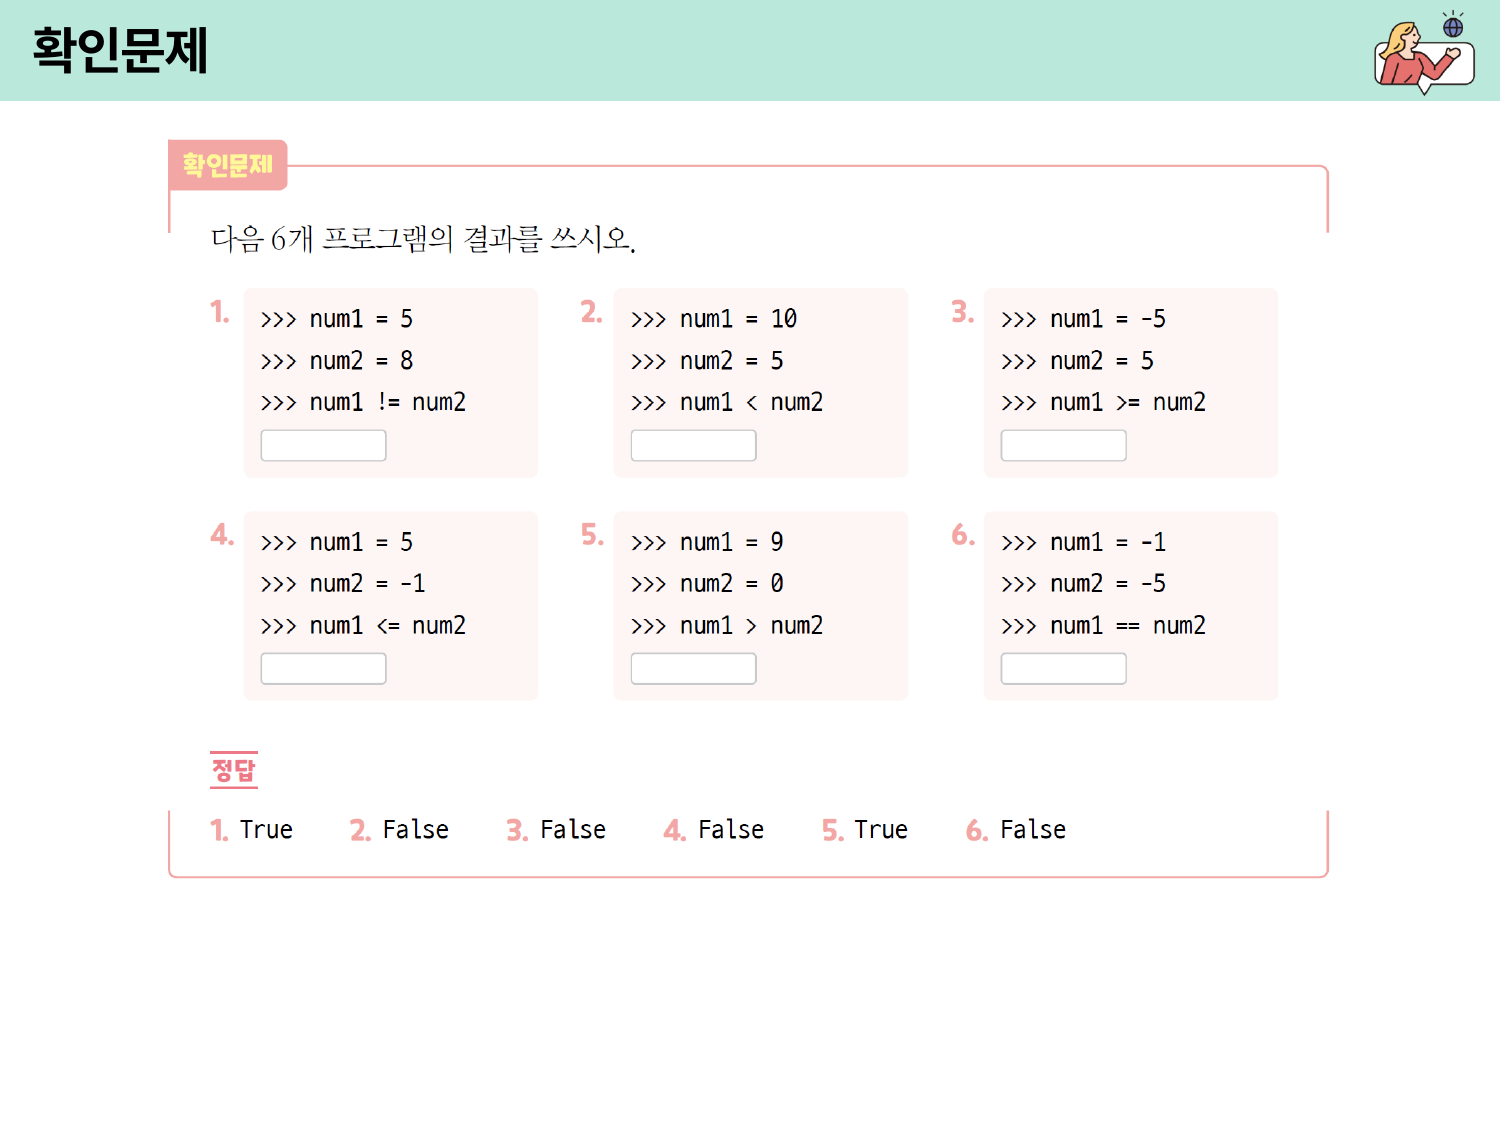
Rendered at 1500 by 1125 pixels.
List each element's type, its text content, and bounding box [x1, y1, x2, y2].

picture [1359, 0, 1500, 97]
title 확인문제 [17, 10, 1295, 89]
picture [166, 136, 1334, 886]
